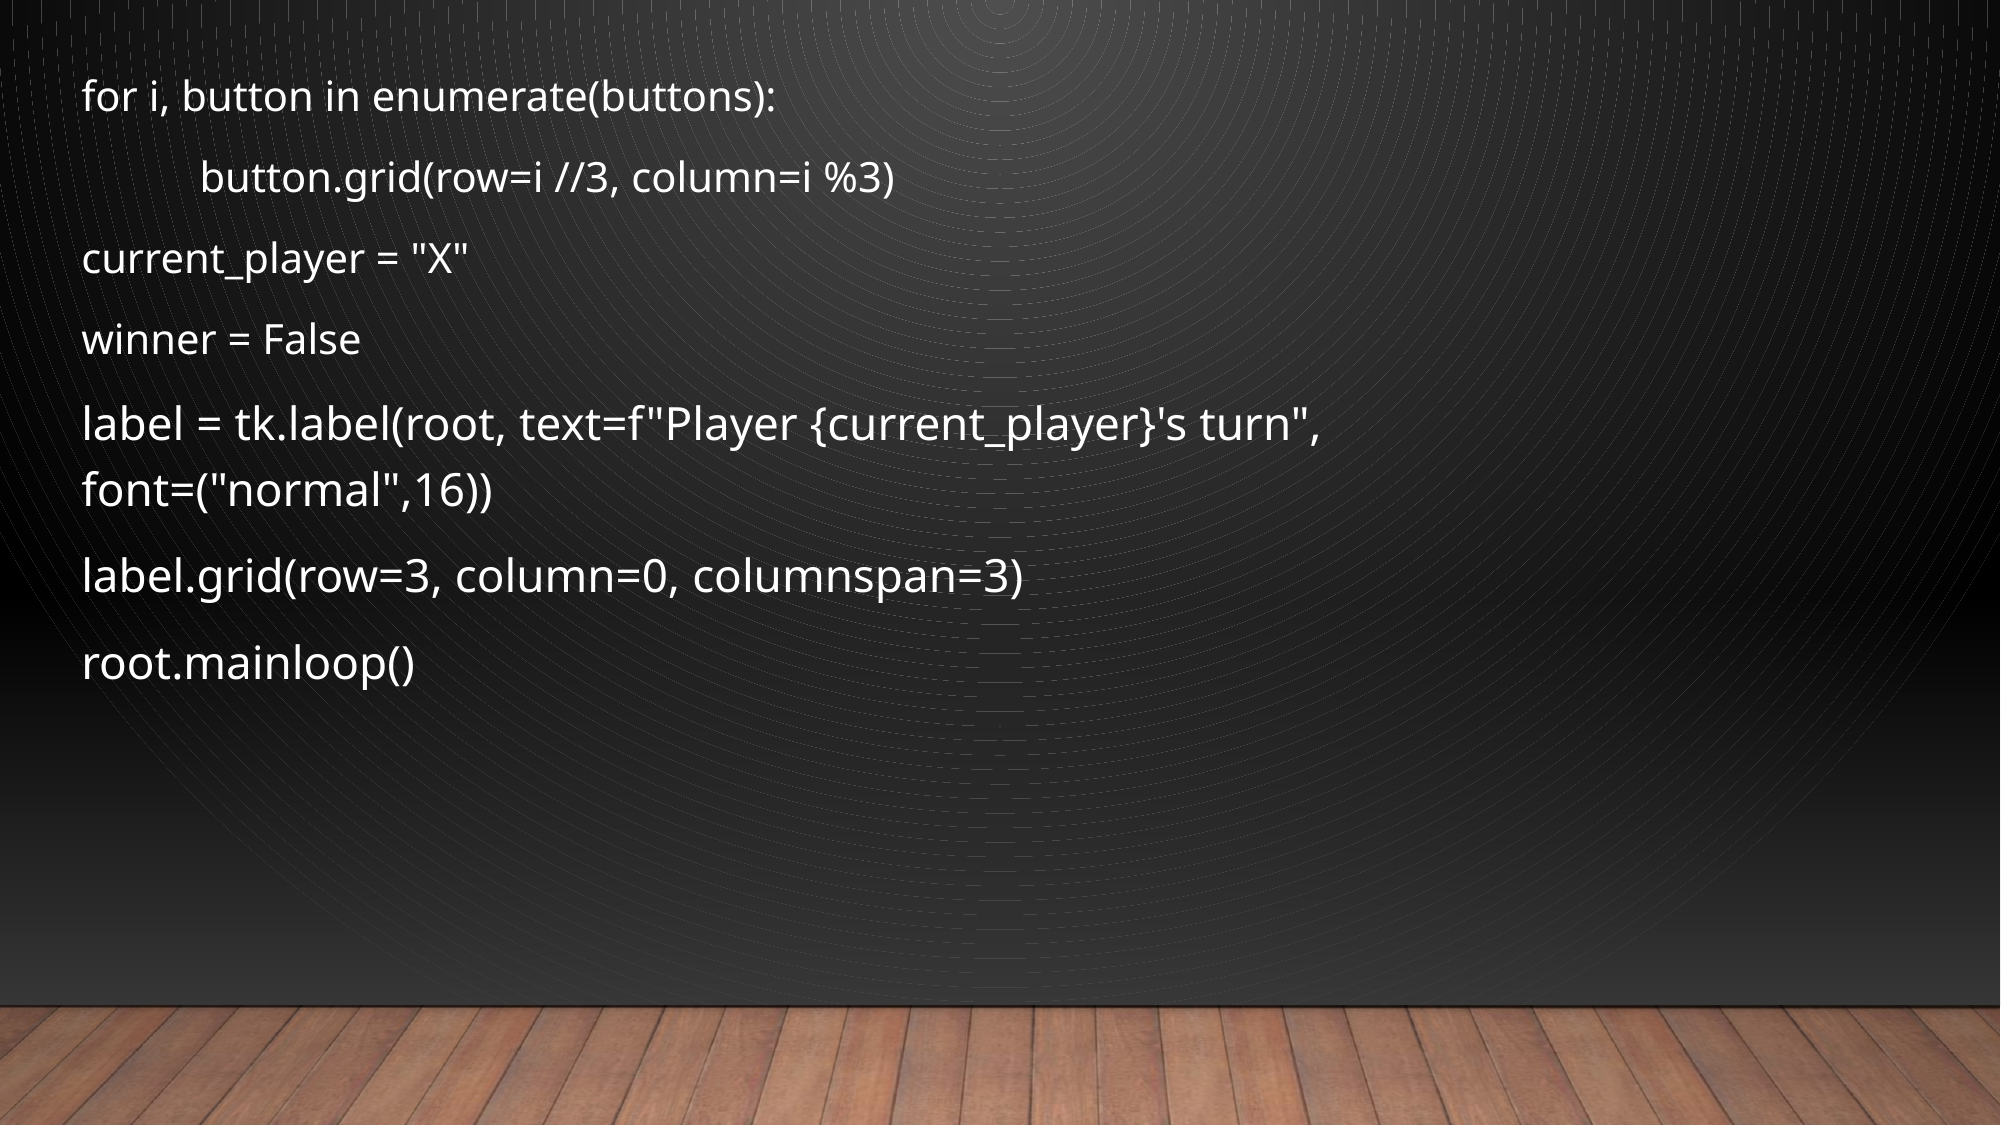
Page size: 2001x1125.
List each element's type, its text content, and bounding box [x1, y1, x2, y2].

list for i, button in enumerate(buttons): button.grid(row=i //3, column=i %3) current_player = "X" winner = False label = tk.label(root, text=f"Player {current_player}'s turn", font=("normal",16)) label.grid(row=3, column=0, columnspan=3) root.mainloop() [66, 52, 1591, 779]
picture [0, 1005, 2000, 1125]
